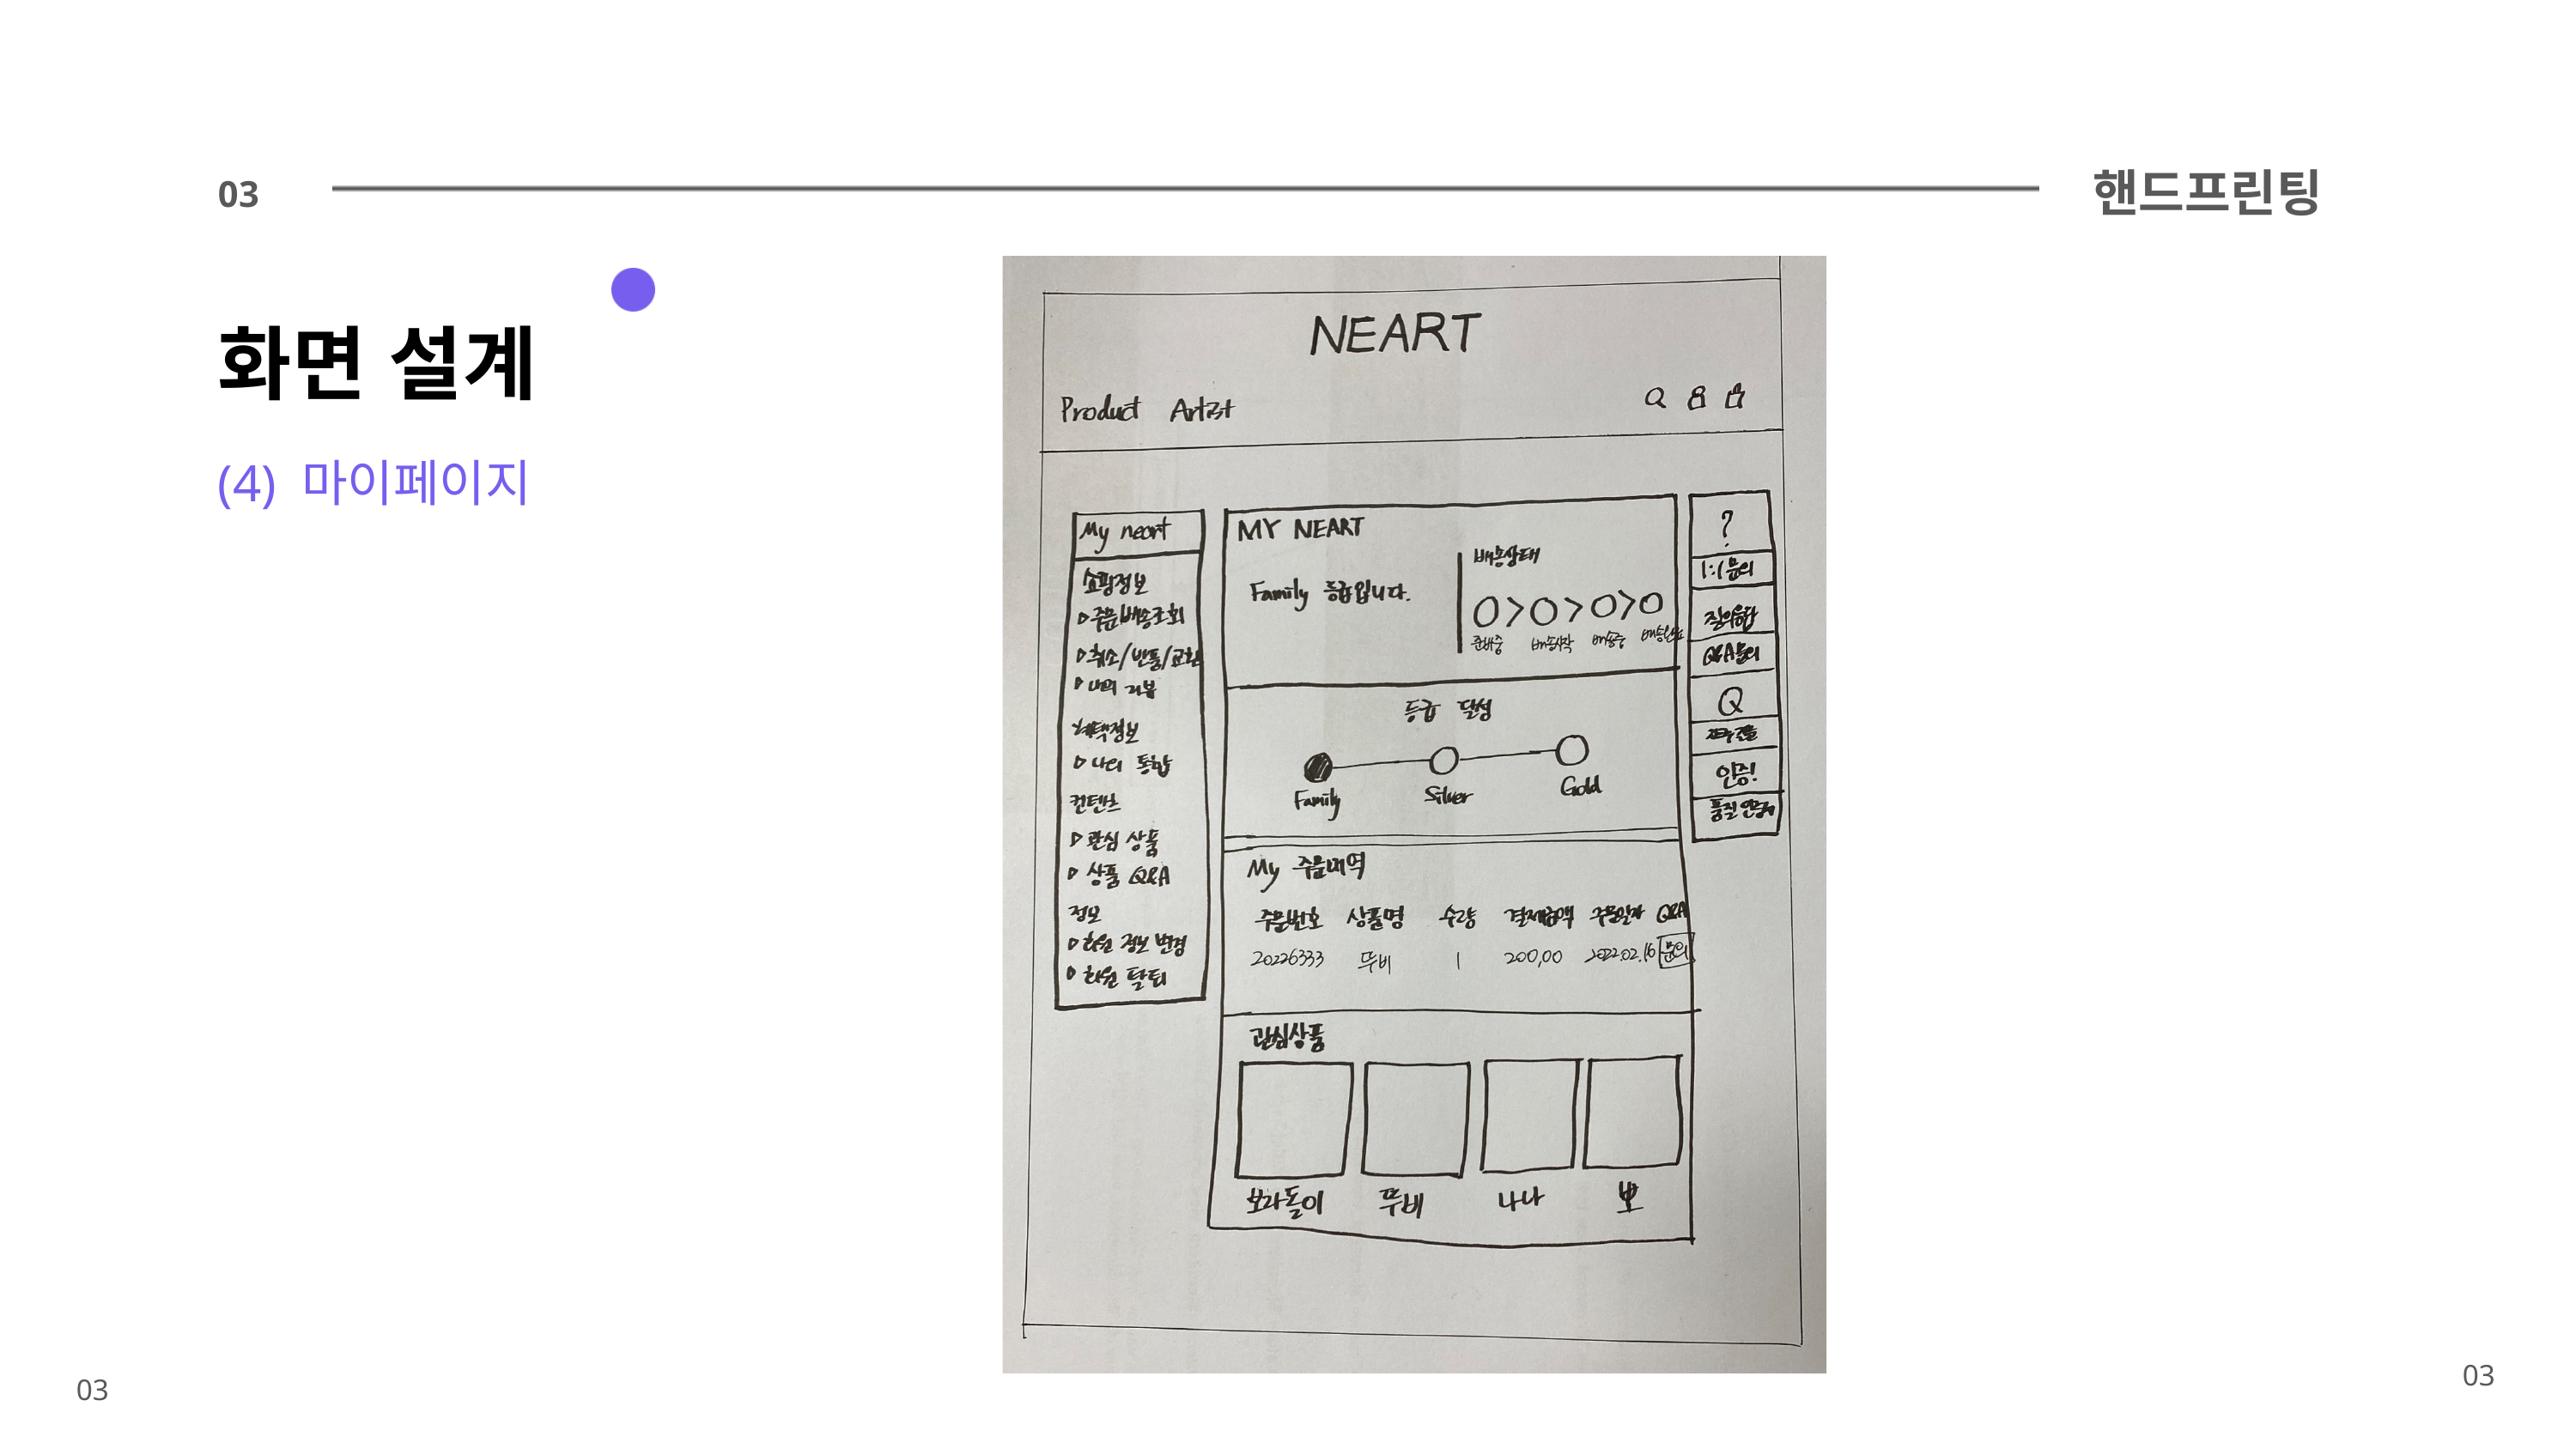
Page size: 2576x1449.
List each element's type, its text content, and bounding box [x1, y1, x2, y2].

text_box 03 [205, 165, 401, 221]
text_box 핸드프린팅 [1985, 155, 2349, 228]
text_box 03 [2445, 1350, 2512, 1398]
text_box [332, 180, 2040, 198]
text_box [611, 268, 655, 312]
picture [1002, 256, 1827, 1373]
text_box (4) 마이페이지 [205, 445, 569, 518]
text_box 화면 설계 [205, 306, 998, 416]
text_box 03 [59, 1365, 125, 1413]
